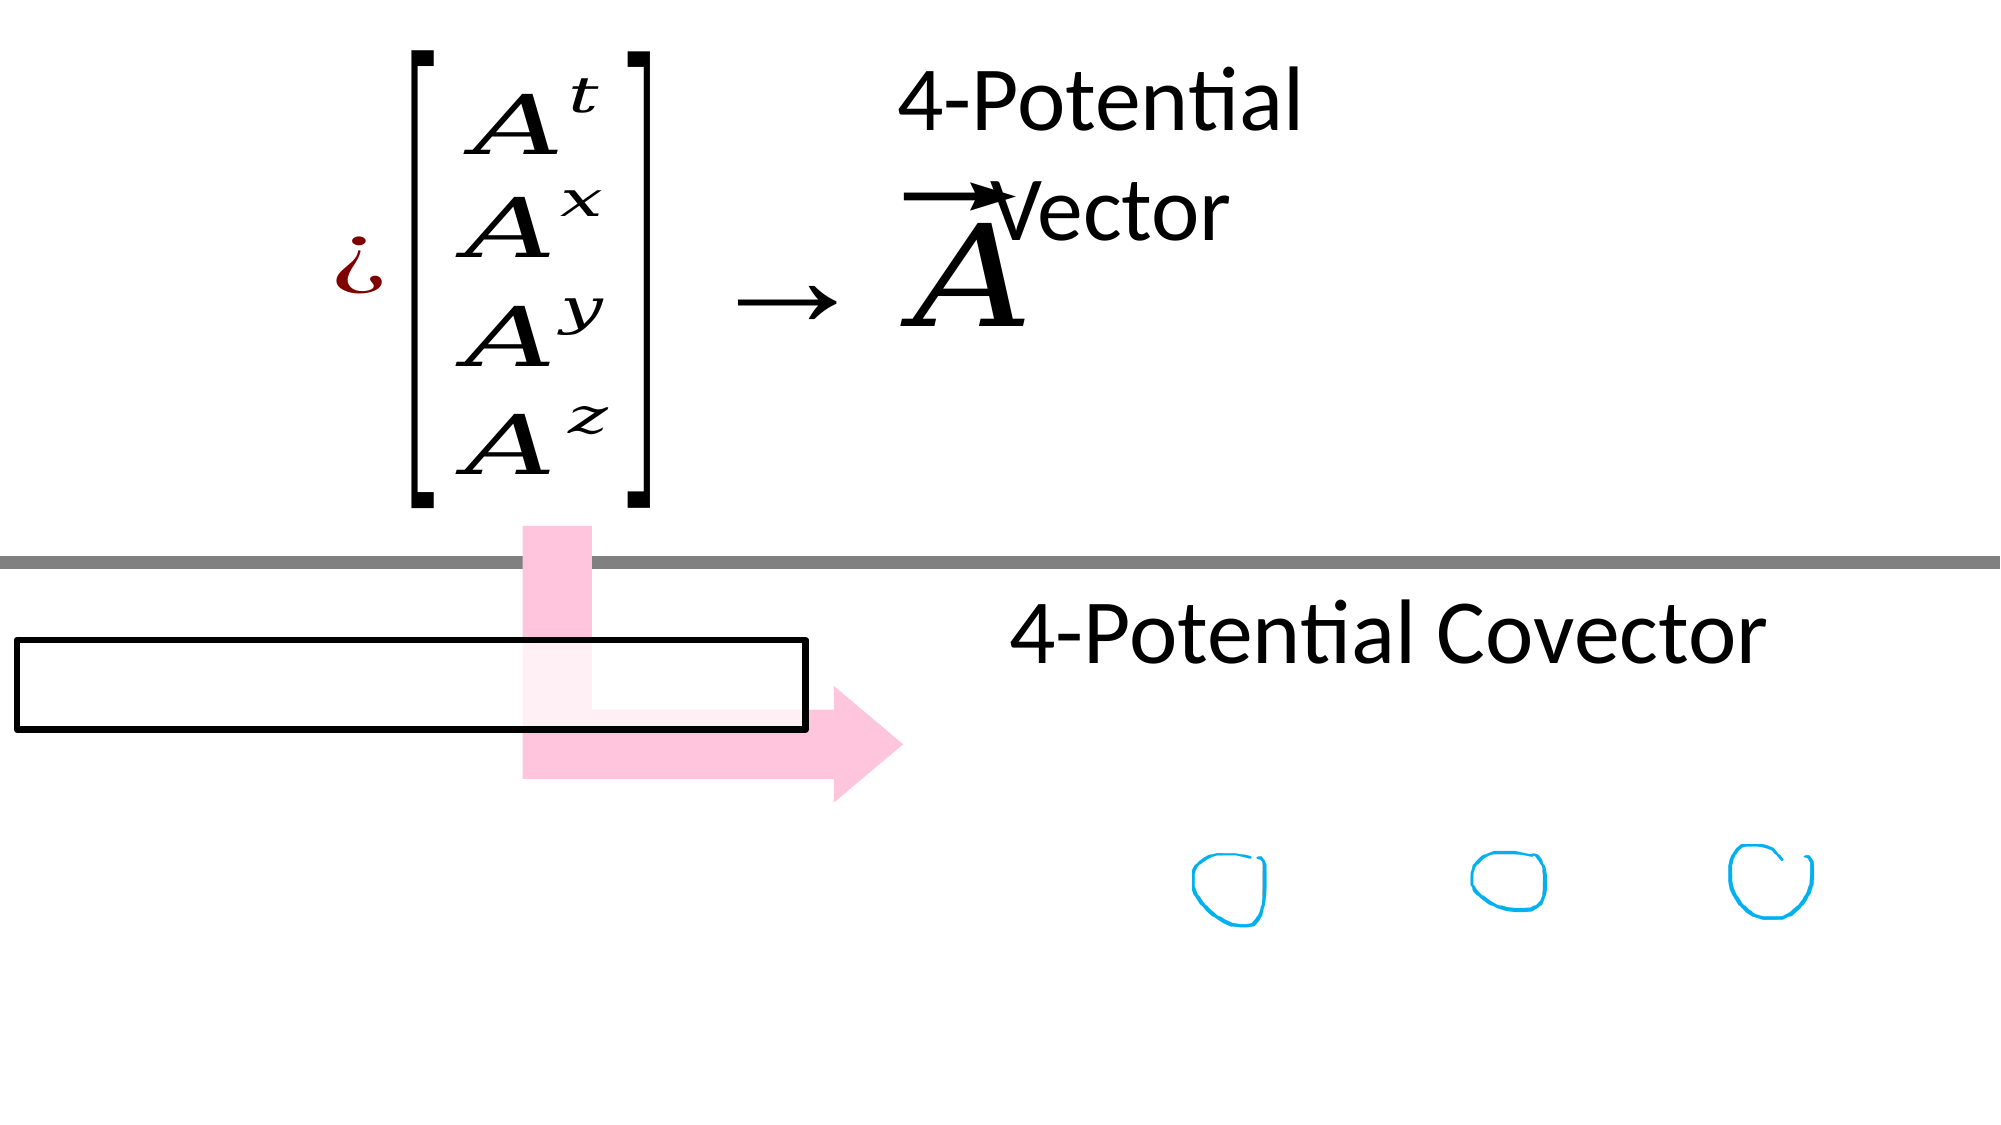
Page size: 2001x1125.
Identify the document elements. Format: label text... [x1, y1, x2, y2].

text_box 4-Potential Covector [994, 564, 1796, 690]
picture [1192, 844, 1823, 937]
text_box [16, 525, 904, 934]
text_box 4-Potential Vector [881, 31, 1341, 267]
